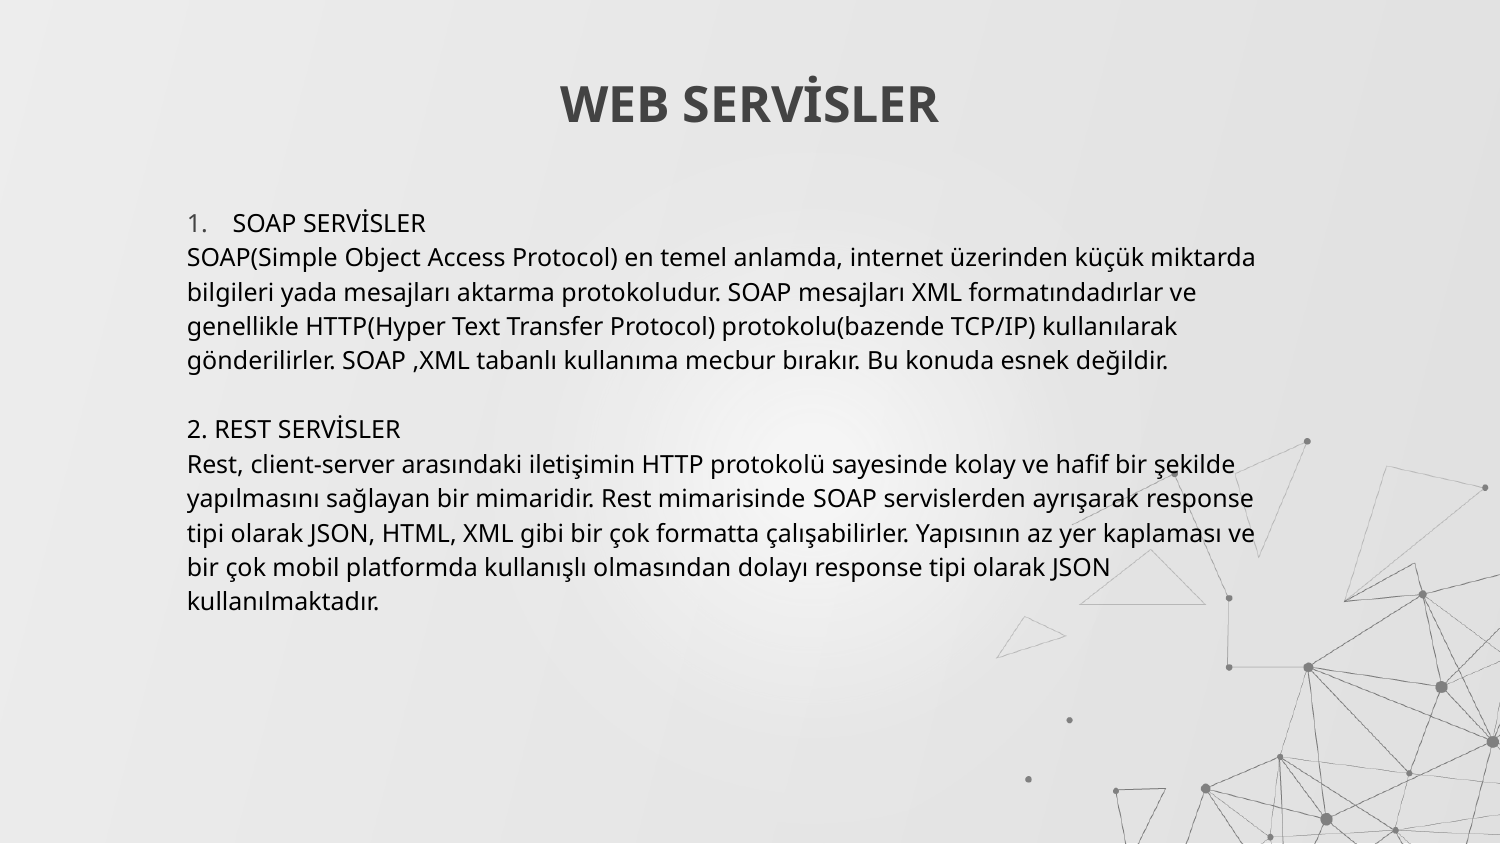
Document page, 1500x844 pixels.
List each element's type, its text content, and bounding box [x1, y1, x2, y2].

picture [0, 0, 1500, 844]
title WEB SERVİSLER [322, 57, 1178, 214]
list SOAP SERVİSLER SOAP(Simple Object Access Protocol) en temel anlamda, internet üzerinden küçük miktarda bilgileri yada mesajları aktarma protokoludur. SOAP mesajları XML formatındadırlar ve genellikle HTTP(Hyper Text Transfer Protocol) protokolu(bazende TCP/IP) kullanılarak gönderilirler. SOAP ,XML tabanlı kullanıma mecbur bırakır. Bu konuda esnek değildir. 2. REST SERVİSLER Rest, client-server arasındaki iletişimin HTTP protokolü sayesinde kolay ve hafif bir şekilde yapılmasını sağlayan bir mimaridir. Rest mimarisinde SOAP servislerden ayrışarak response tipi olarak JSON, HTML, XML gibi bir çok formatta çalışabilirler. Yapısının az yer kaplaması ve bir çok mobil platformda kullanışlı olmasından dolayı response tipi olarak JSON kullanılmaktadır. [142, 187, 1278, 764]
